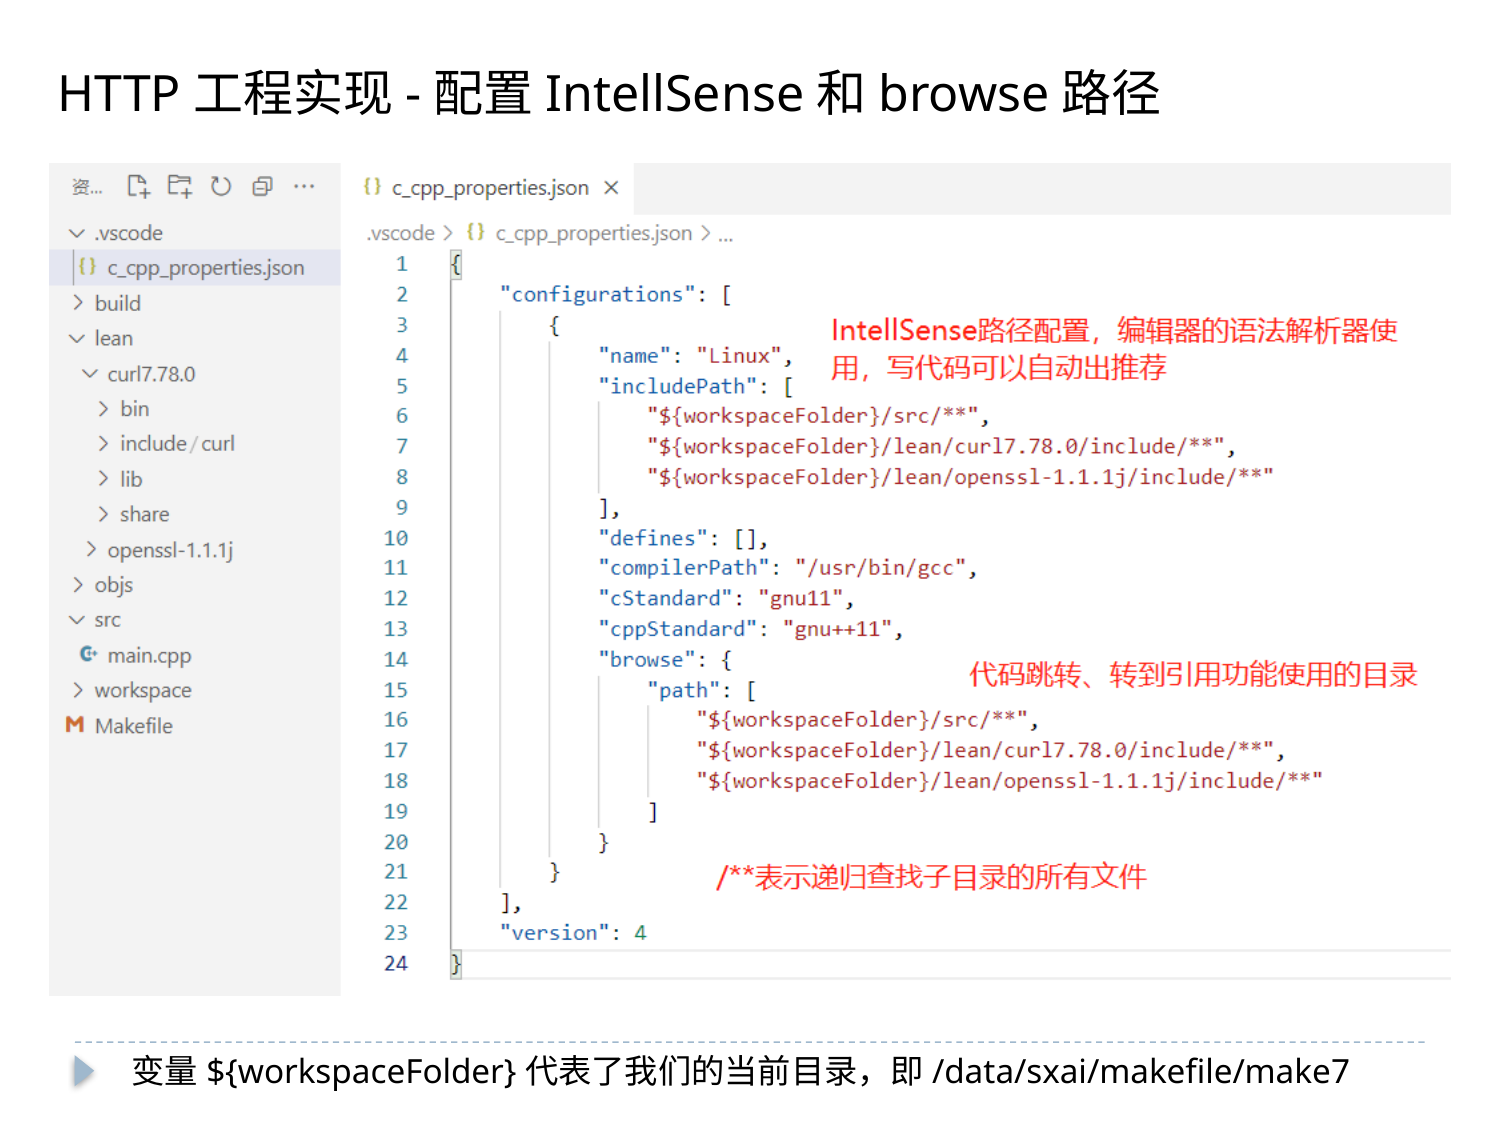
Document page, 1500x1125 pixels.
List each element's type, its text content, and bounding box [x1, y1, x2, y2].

text_box HTTP工程实现-配置IntellSense和browse路径 [42, 54, 1177, 130]
text_box 变量${workspaceFolder}代表了我们的当前目录，即/data/sxai/makefile/make7 [116, 1042, 1366, 1098]
picture [49, 163, 1451, 997]
